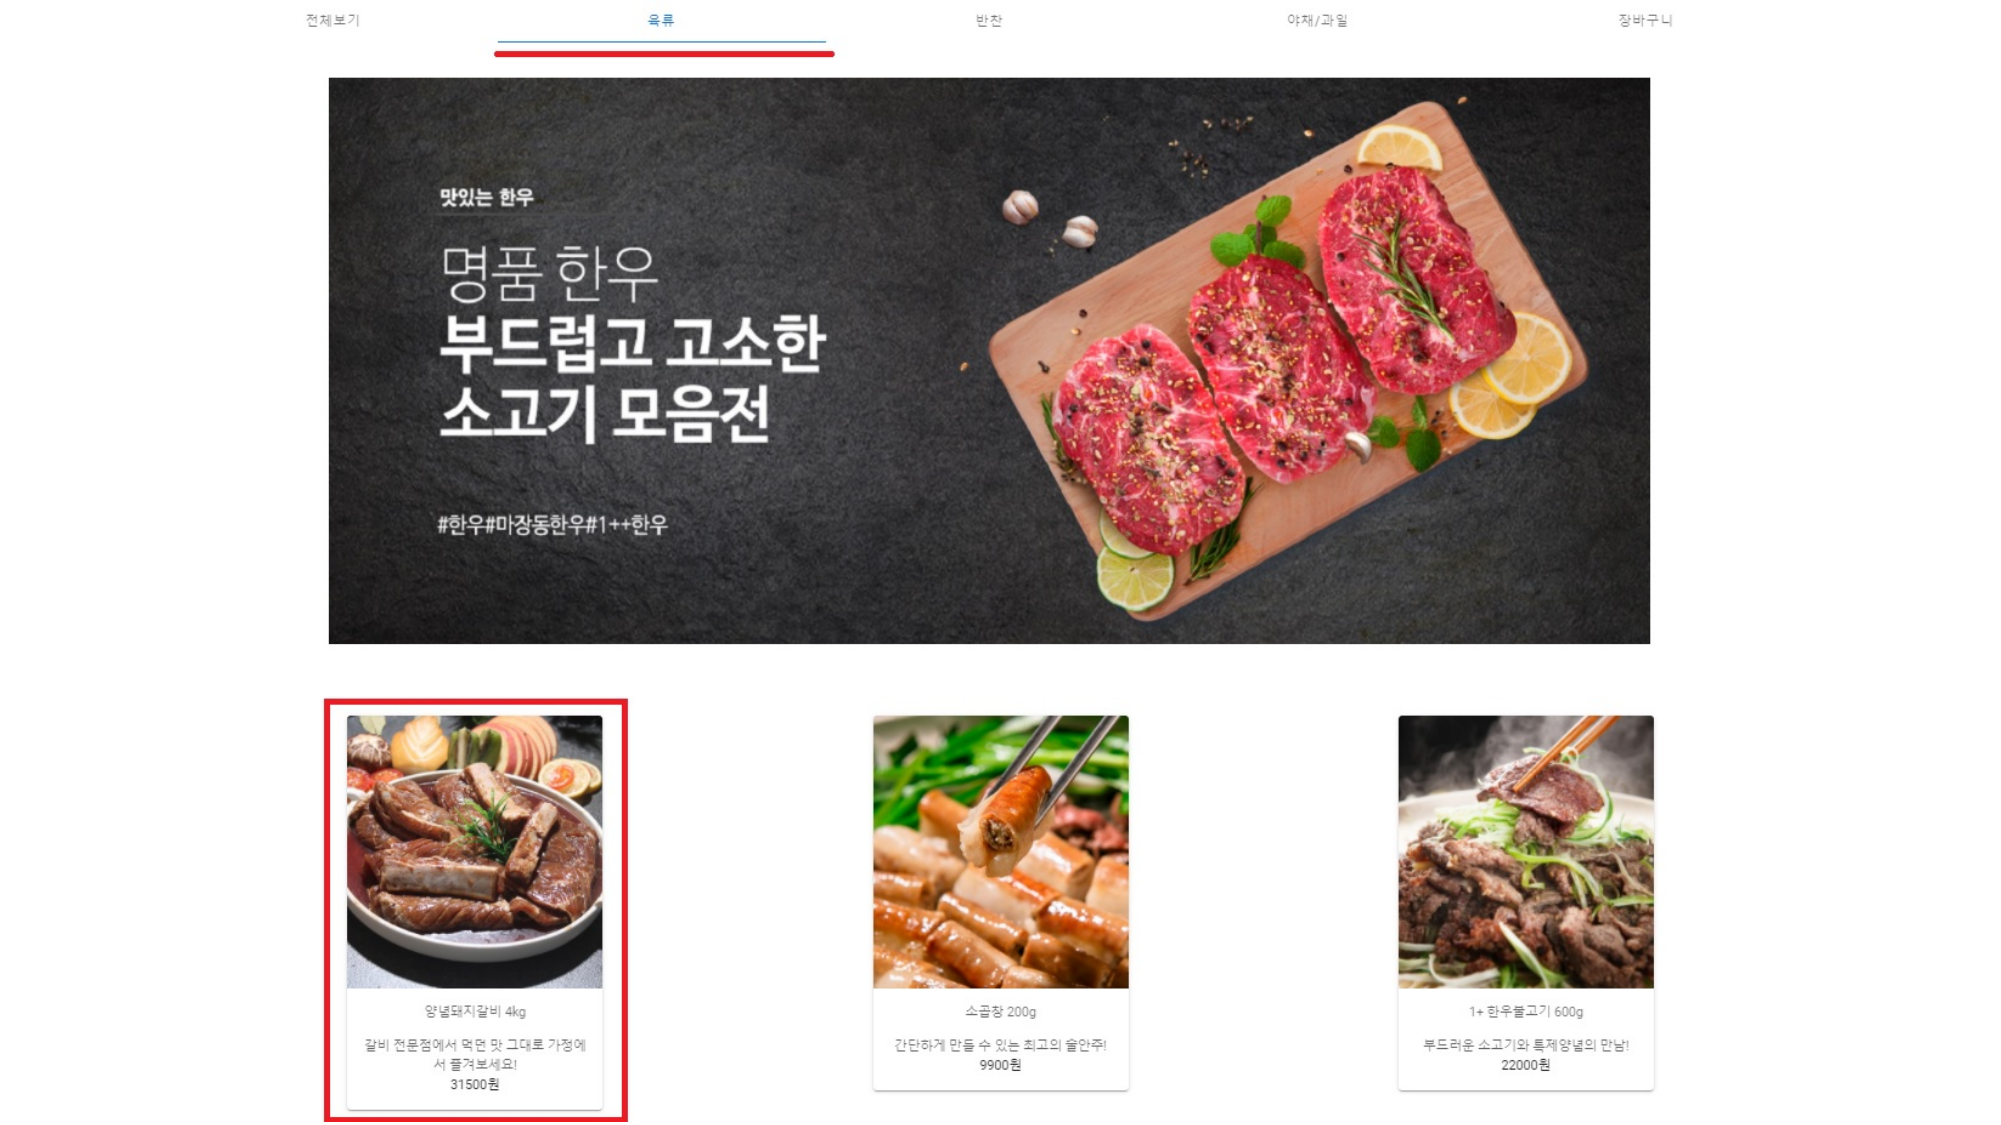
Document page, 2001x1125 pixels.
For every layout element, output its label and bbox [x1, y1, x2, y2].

picture [284, 0, 1716, 1122]
